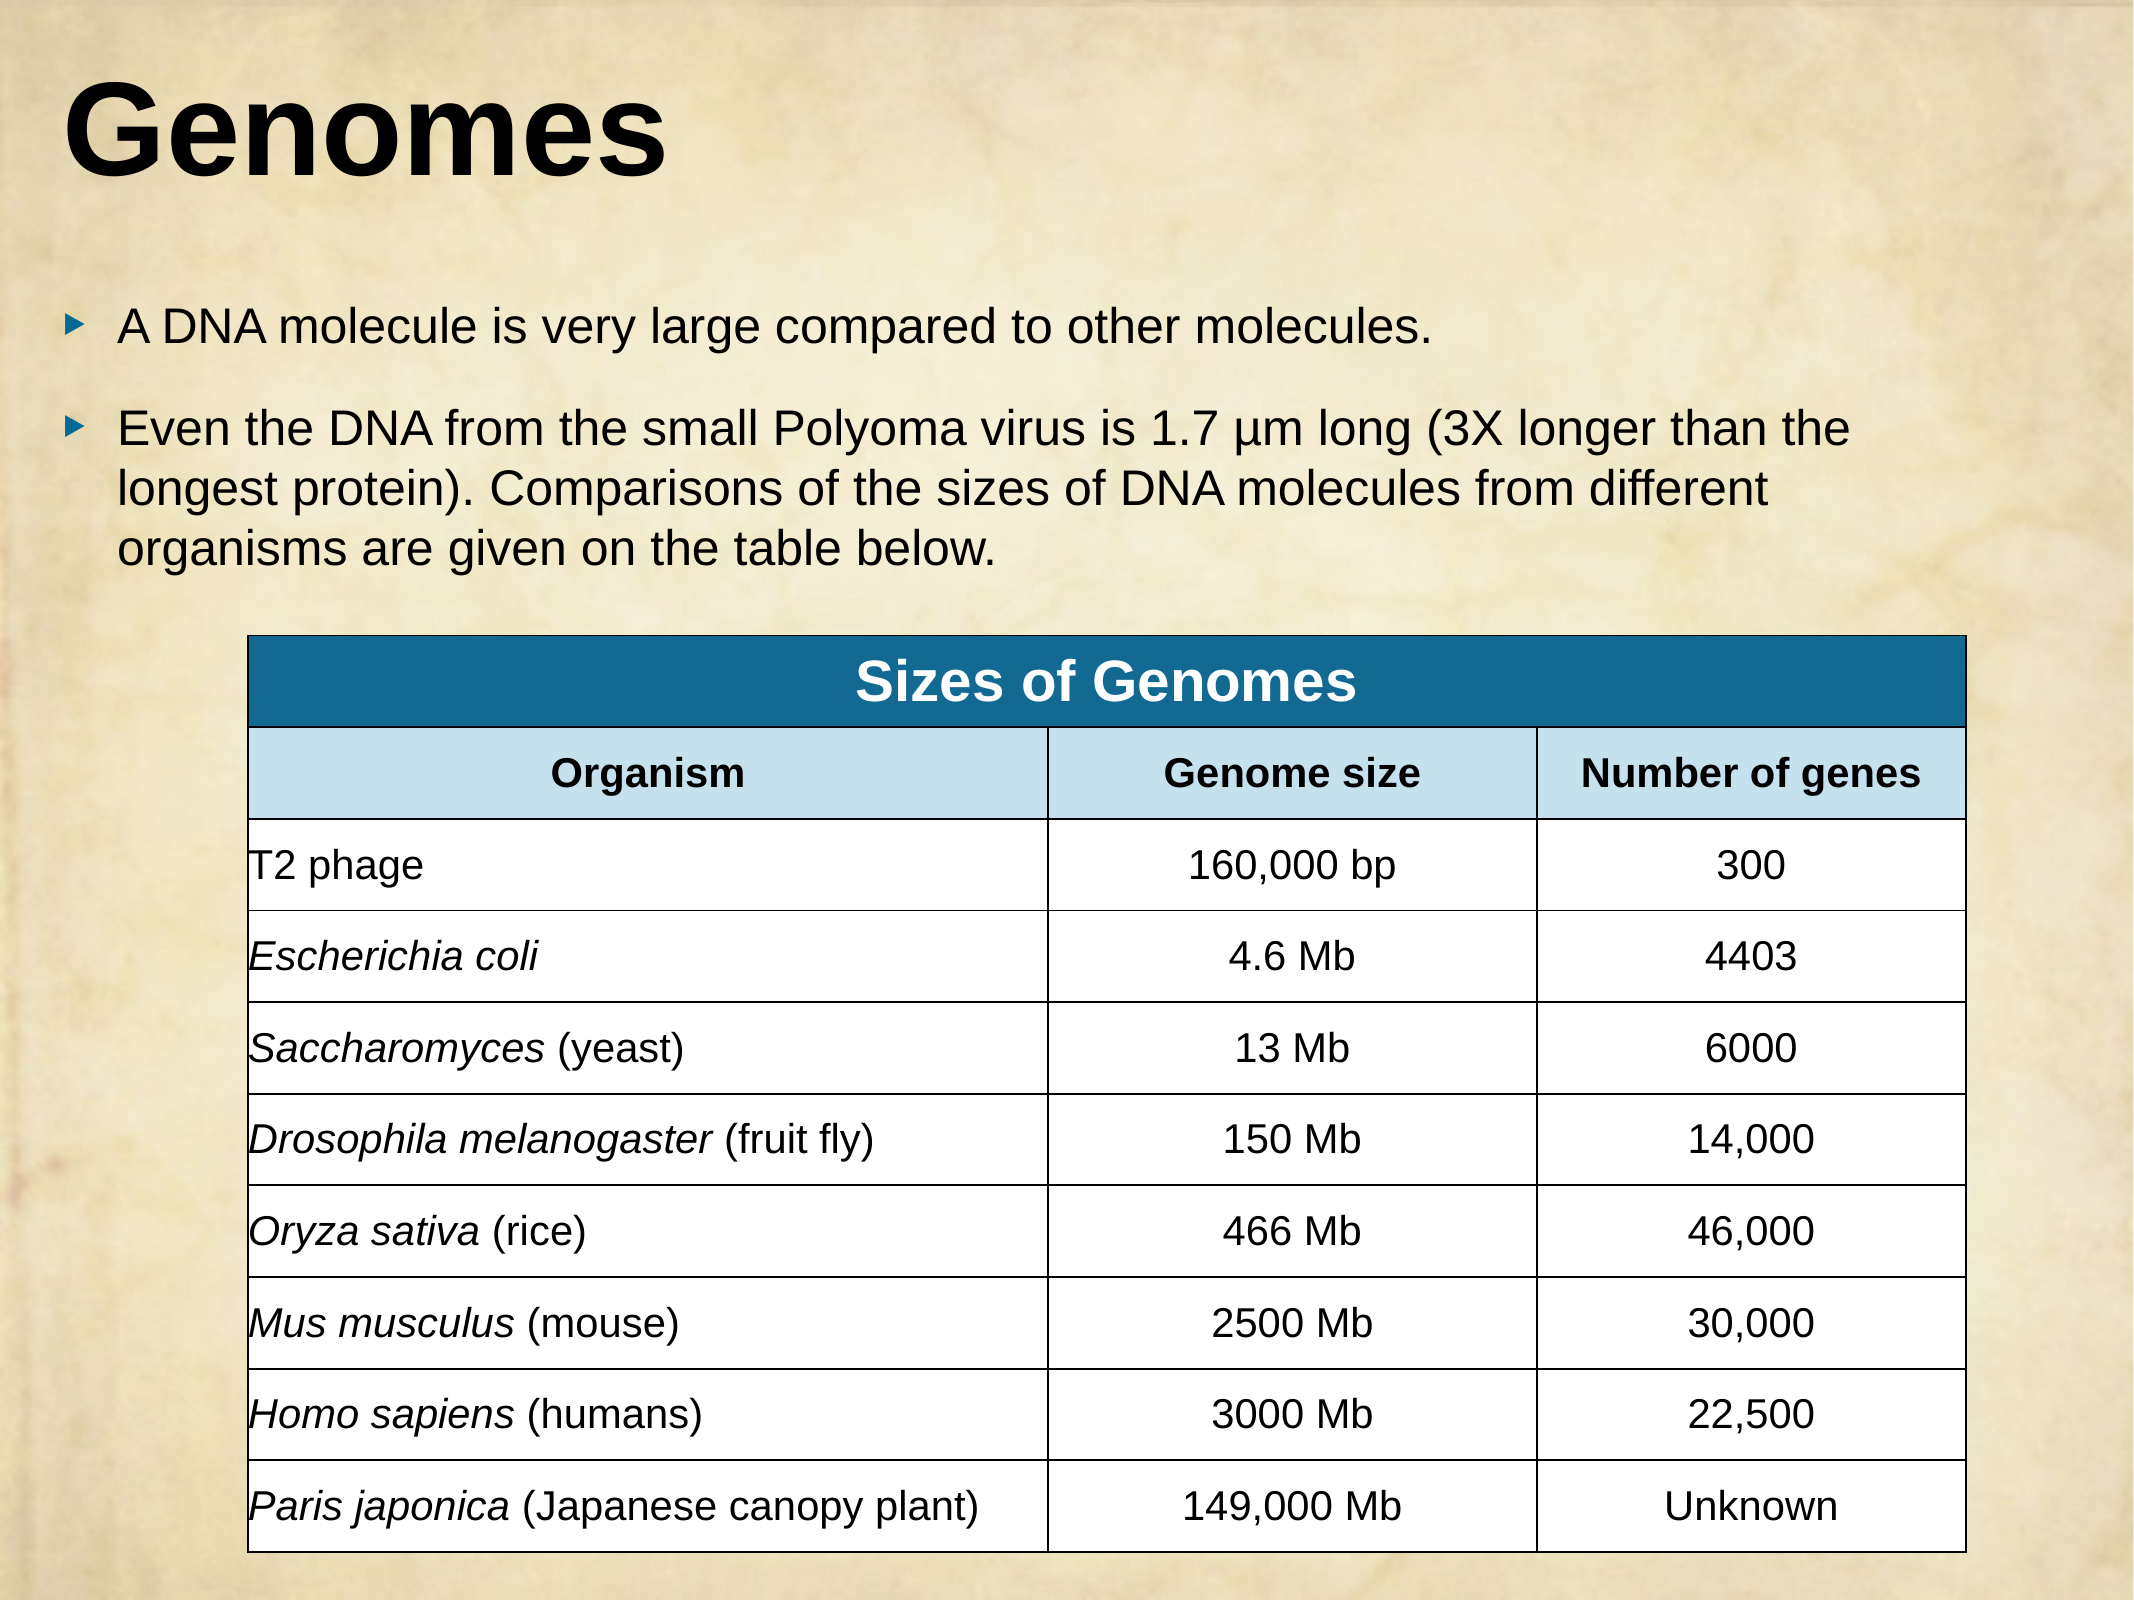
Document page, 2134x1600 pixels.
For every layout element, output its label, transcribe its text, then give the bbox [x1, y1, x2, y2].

table_cell Escherichia coli [249, 911, 1047, 1001]
table_cell Oryza sativa (rice) [249, 1186, 1047, 1276]
table_cell 13 Mb [1049, 1003, 1536, 1093]
table_cell Organism [249, 728, 1047, 818]
table_cell 160,000 bp [1049, 820, 1536, 910]
table_header Sizes of Genomes [249, 636, 1965, 726]
table_cell 149,000 Mb [1049, 1461, 1536, 1551]
table_cell 6000 [1538, 1003, 1965, 1093]
picture [0, 0, 2134, 1600]
table_cell Drosophila melanogaster (fruit fly) [249, 1095, 1047, 1184]
table_cell Saccharomyces (yeast) [249, 1003, 1047, 1093]
table_cell Homo sapiens (humans) [249, 1370, 1047, 1459]
title Genomes [61, 59, 2063, 234]
table_cell Genome size [1049, 728, 1536, 818]
table_cell Unknown [1538, 1461, 1965, 1551]
table_cell 22,500 [1538, 1370, 1965, 1459]
table_cell 46,000 [1538, 1186, 1965, 1276]
table_cell 4.6 Mb [1049, 911, 1536, 1001]
table_cell Mus musculus (mouse) [249, 1278, 1047, 1368]
table_cell 14,000 [1538, 1095, 1965, 1184]
table_cell Number of genes [1538, 728, 1965, 818]
table_cell 30,000 [1538, 1278, 1965, 1368]
list A DNA molecule is very large compared to other molecules. Even the DNA from the small Polyoma virus is 1.7 µm long (3X longer than the longest protein). Comparisons of the sizes of DNA molecules from different organisms are given on the table below. [59, 293, 1933, 611]
table_cell Paris japonica (Japanese canopy plant) [249, 1461, 1047, 1551]
table_cell T2 phage [249, 820, 1047, 910]
table_cell 2500 Mb [1049, 1278, 1536, 1368]
table_cell 466 Mb [1049, 1186, 1536, 1276]
table_cell 300 [1538, 820, 1965, 910]
table_cell 4403 [1538, 911, 1965, 1001]
table_cell 150 Mb [1049, 1095, 1536, 1184]
table_cell 3000 Mb [1049, 1370, 1536, 1459]
